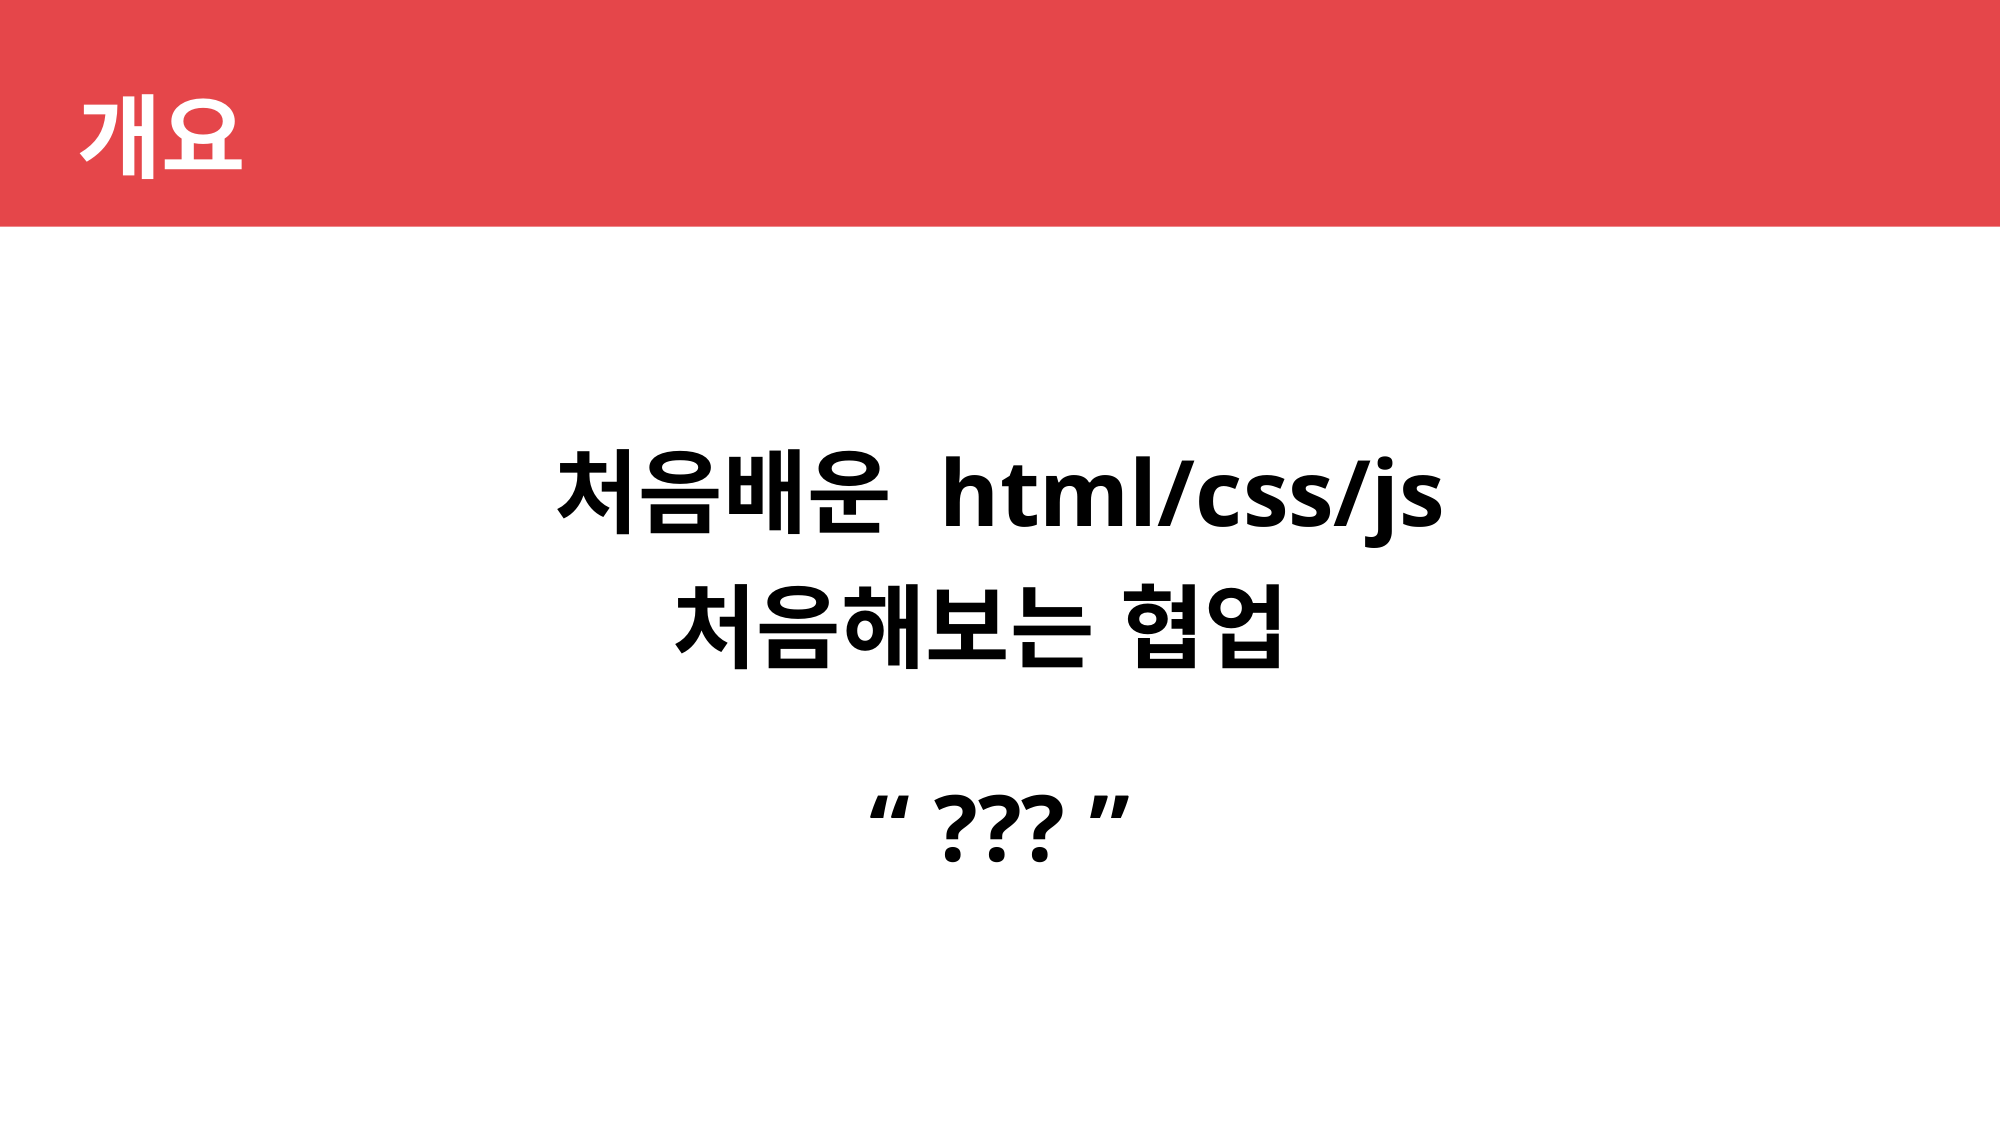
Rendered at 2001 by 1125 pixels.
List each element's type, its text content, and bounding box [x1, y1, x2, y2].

text_box 개요 [62, 71, 1505, 197]
text_box “ ??? ” [278, 761, 1722, 887]
text_box 처음해보는 협업 [259, 562, 1703, 688]
text_box [0, 0, 2000, 228]
text_box 처음배운 html/css/js [278, 427, 1722, 553]
